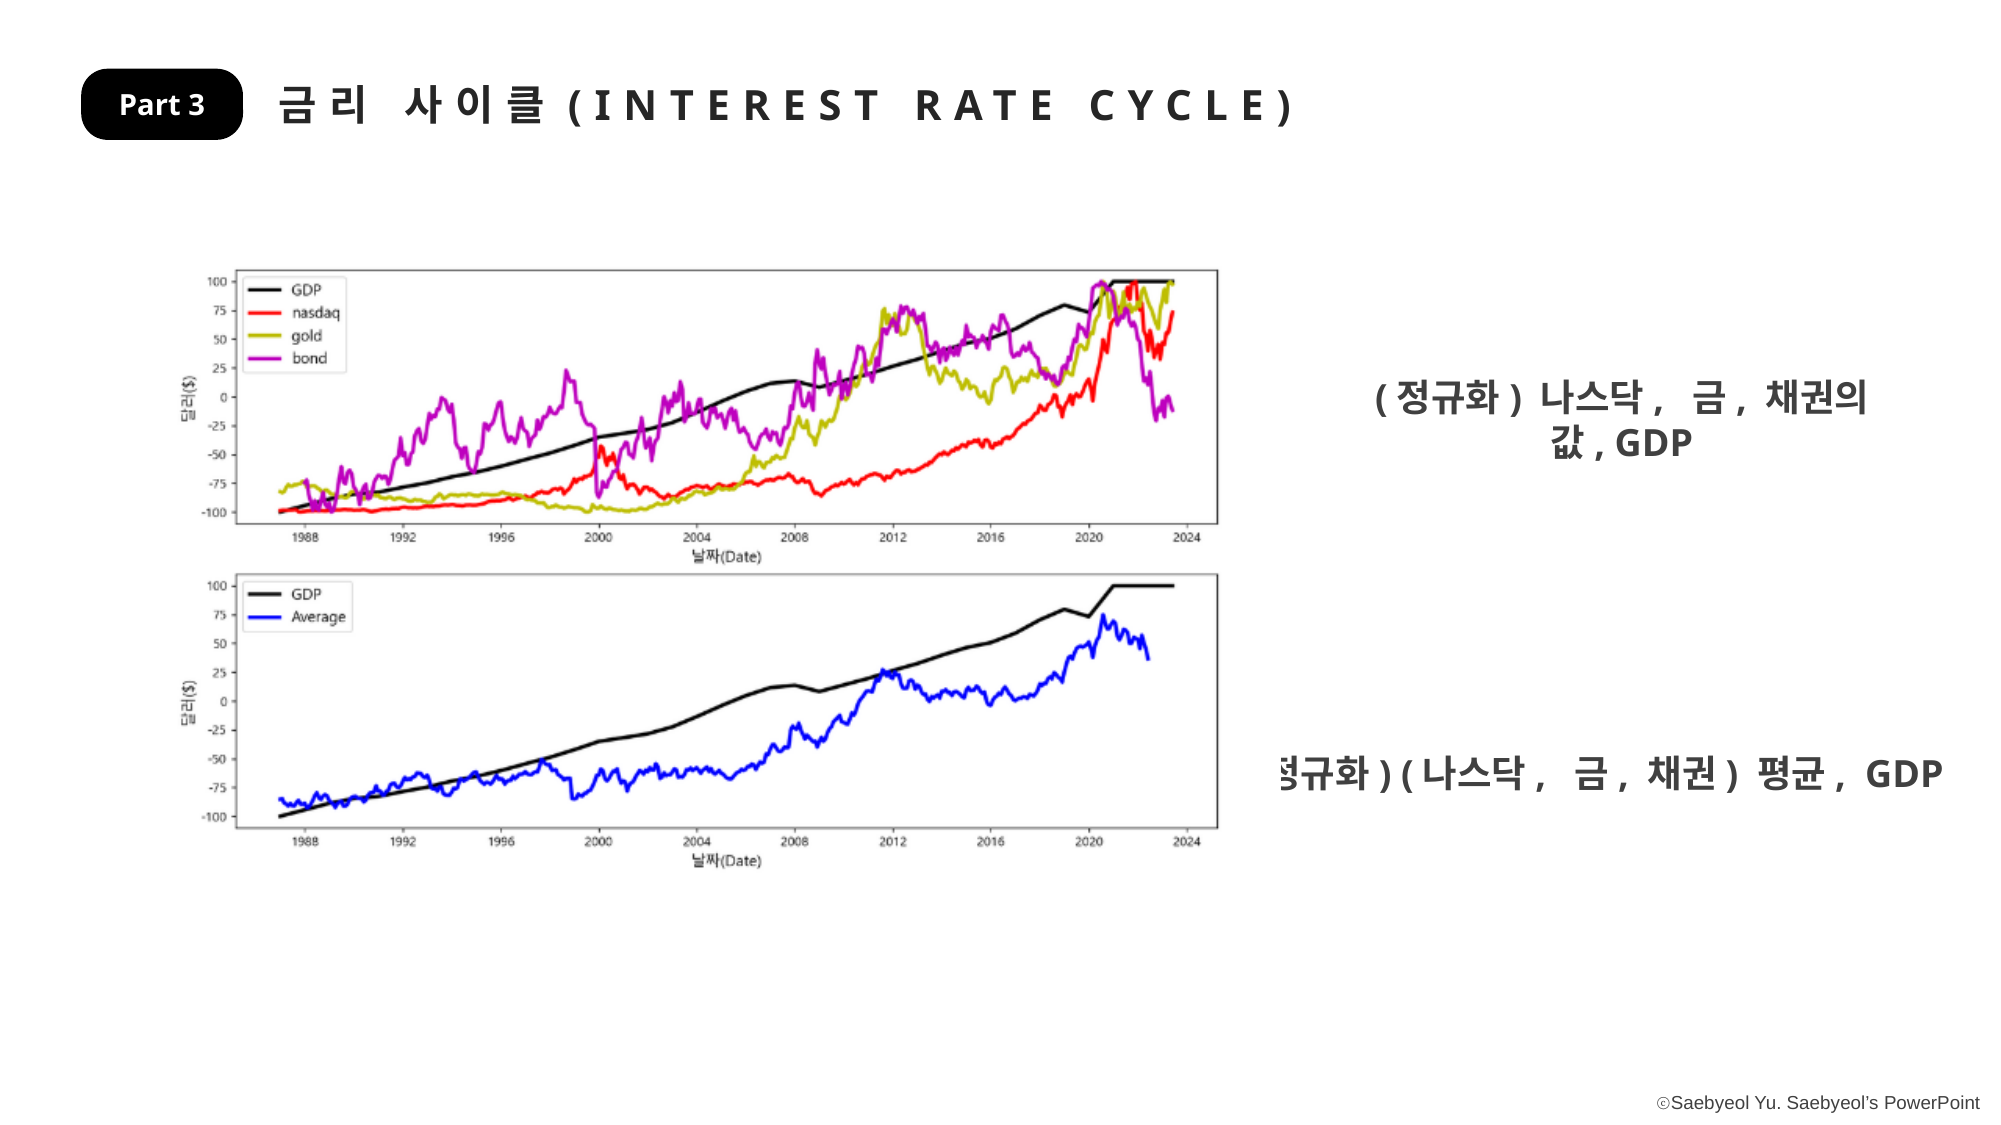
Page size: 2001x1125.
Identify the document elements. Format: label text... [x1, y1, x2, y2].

text_box Part 3 [104, 79, 221, 129]
text_box (정규화) (나스닥, 금, 채권) 평균, GDP [1281, 742, 1959, 803]
picture [144, 237, 1281, 888]
text_box (정규화) 나스닥, 금, 채권의 값, GDP [1329, 366, 1915, 517]
text_box [80, 67, 245, 141]
text_box 금리 사이클(INTEREST RATE CYCLE) [263, 71, 1306, 137]
